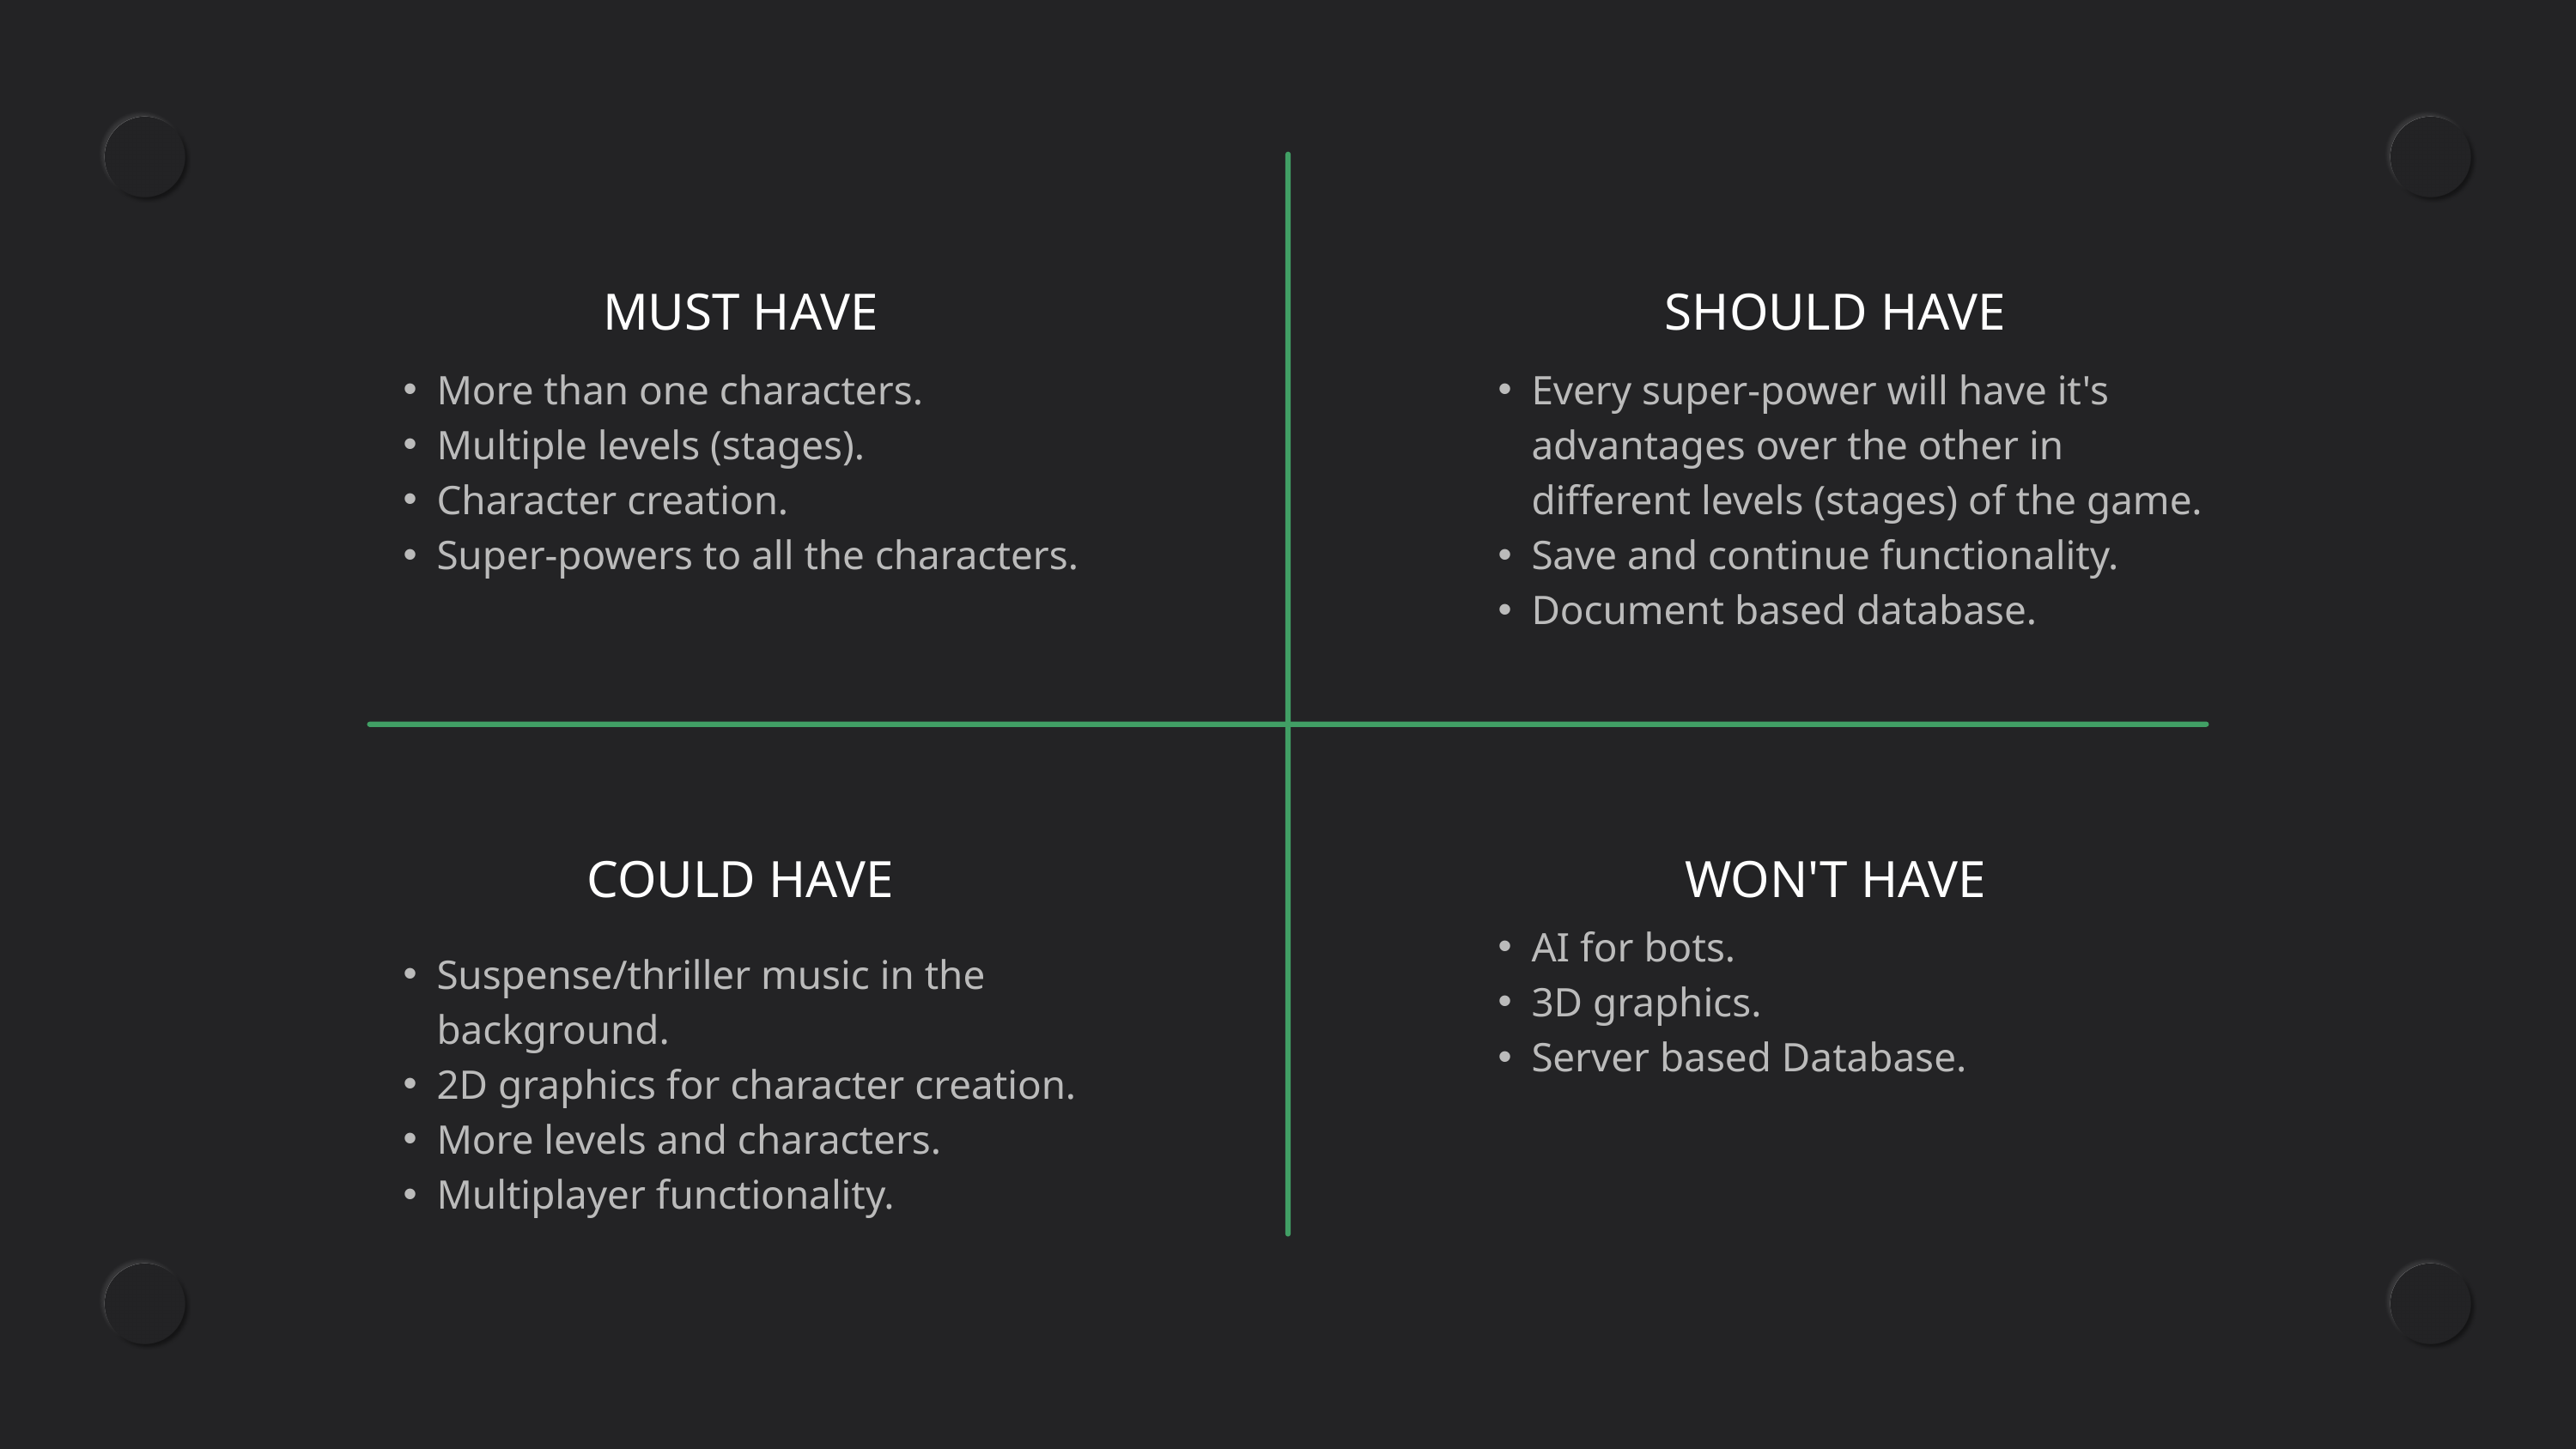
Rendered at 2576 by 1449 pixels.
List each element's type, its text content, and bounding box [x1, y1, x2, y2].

picture [2384, 110, 2478, 204]
text_box SHOULD HAVE [1571, 270, 2099, 341]
text_box MUST HAVE [477, 270, 1005, 341]
picture [97, 110, 192, 204]
text_box COULD HAVE [477, 837, 1005, 907]
text_box WON'T HAVE [1571, 837, 2099, 907]
text_box Suspense/thriller music in the background. 2D graphics for character creation. More levels and characters. Multiplayer functionality. [369, 942, 1112, 1217]
text_box AI for bots. 3D graphics. Server based Database. [1464, 914, 2207, 1080]
picture [2384, 1256, 2478, 1351]
text_box More than one characters. Multiple levels (stages). Character creation. Super-powers to all the characters. [369, 357, 1112, 578]
text_box Every super-power will have it's advantages over the other in different levels (stages) of the game. Save and continue functionality. Document based database. [1464, 357, 2207, 633]
picture [97, 1256, 192, 1351]
